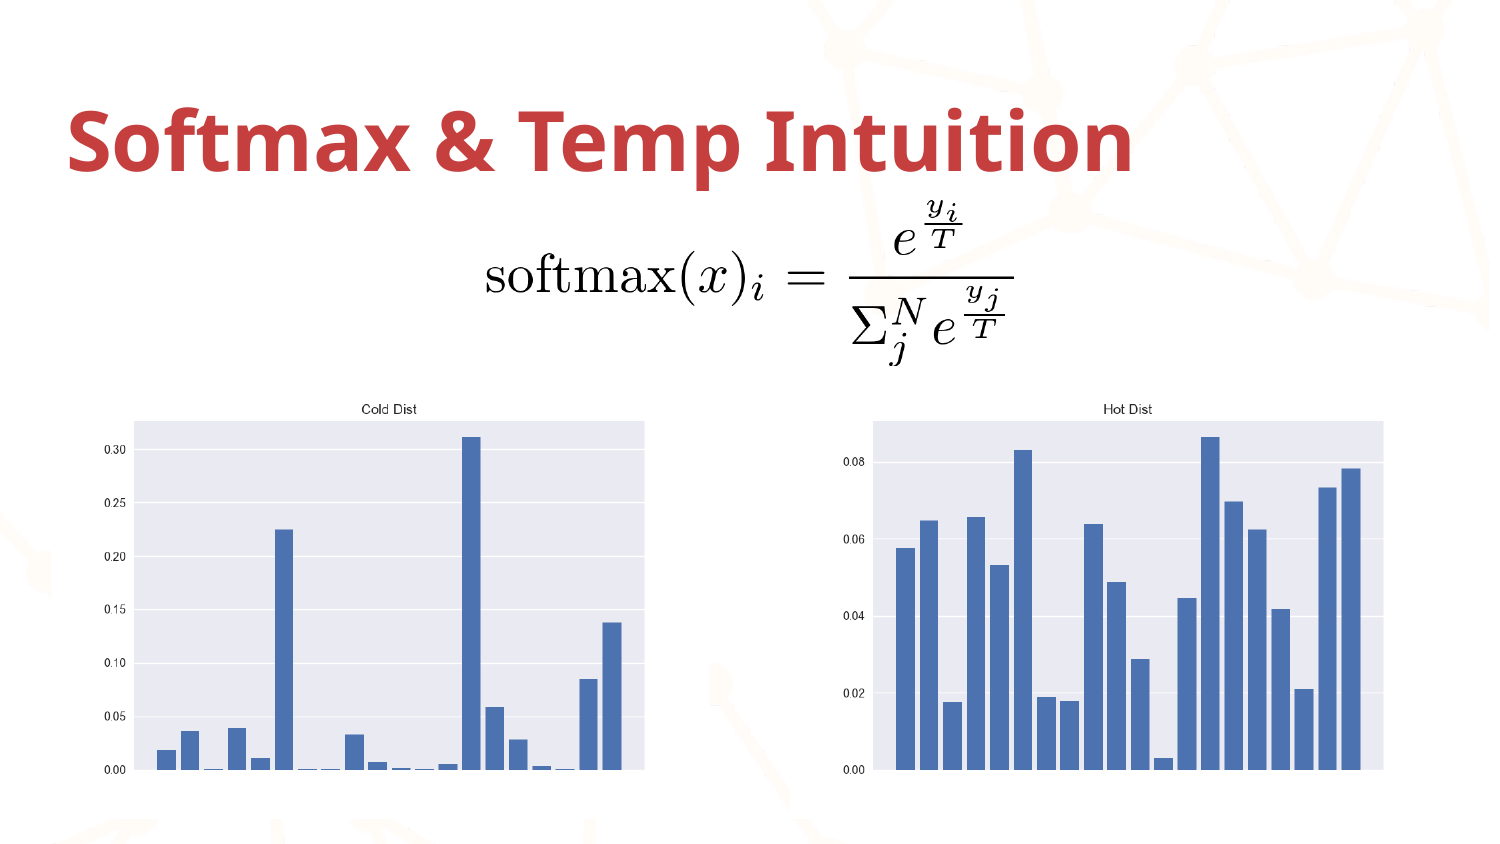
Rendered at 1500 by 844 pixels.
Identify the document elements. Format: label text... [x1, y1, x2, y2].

title Softmax & Temp Intuition [51, 72, 1449, 189]
picture [0, 0, 1500, 844]
